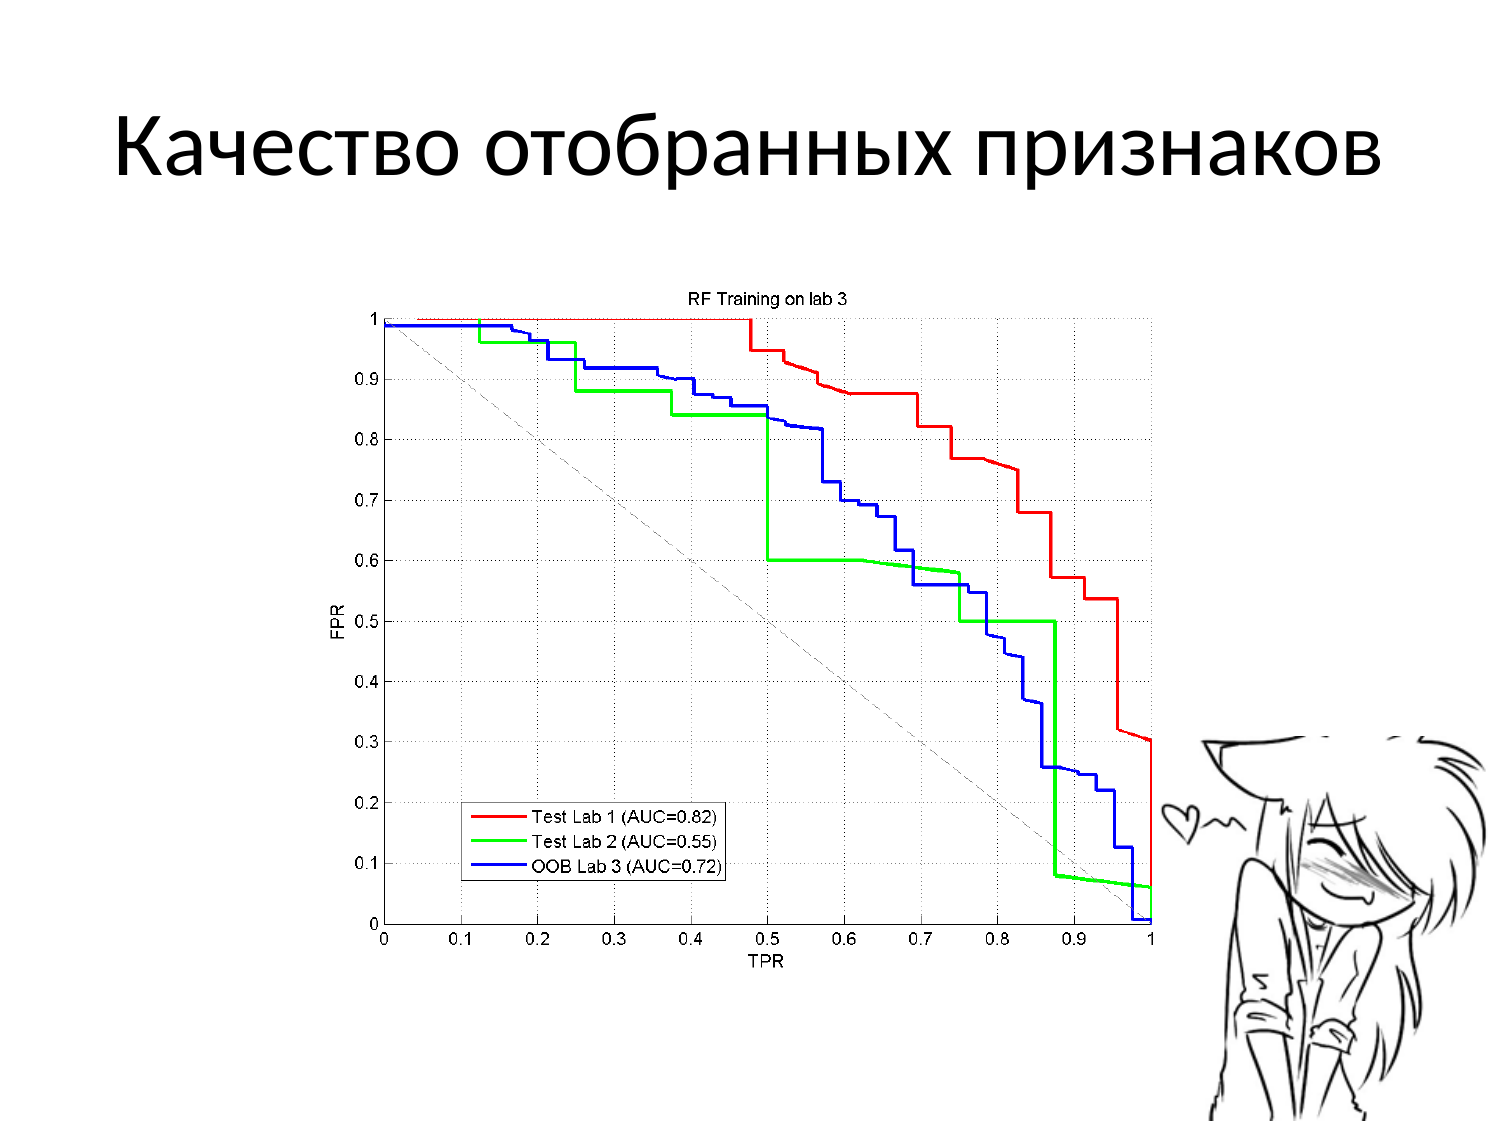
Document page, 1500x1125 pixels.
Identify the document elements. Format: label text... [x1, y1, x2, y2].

title Качество отобранных признаков [75, 45, 1425, 233]
picture [1159, 736, 1500, 1121]
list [254, 262, 1245, 1006]
